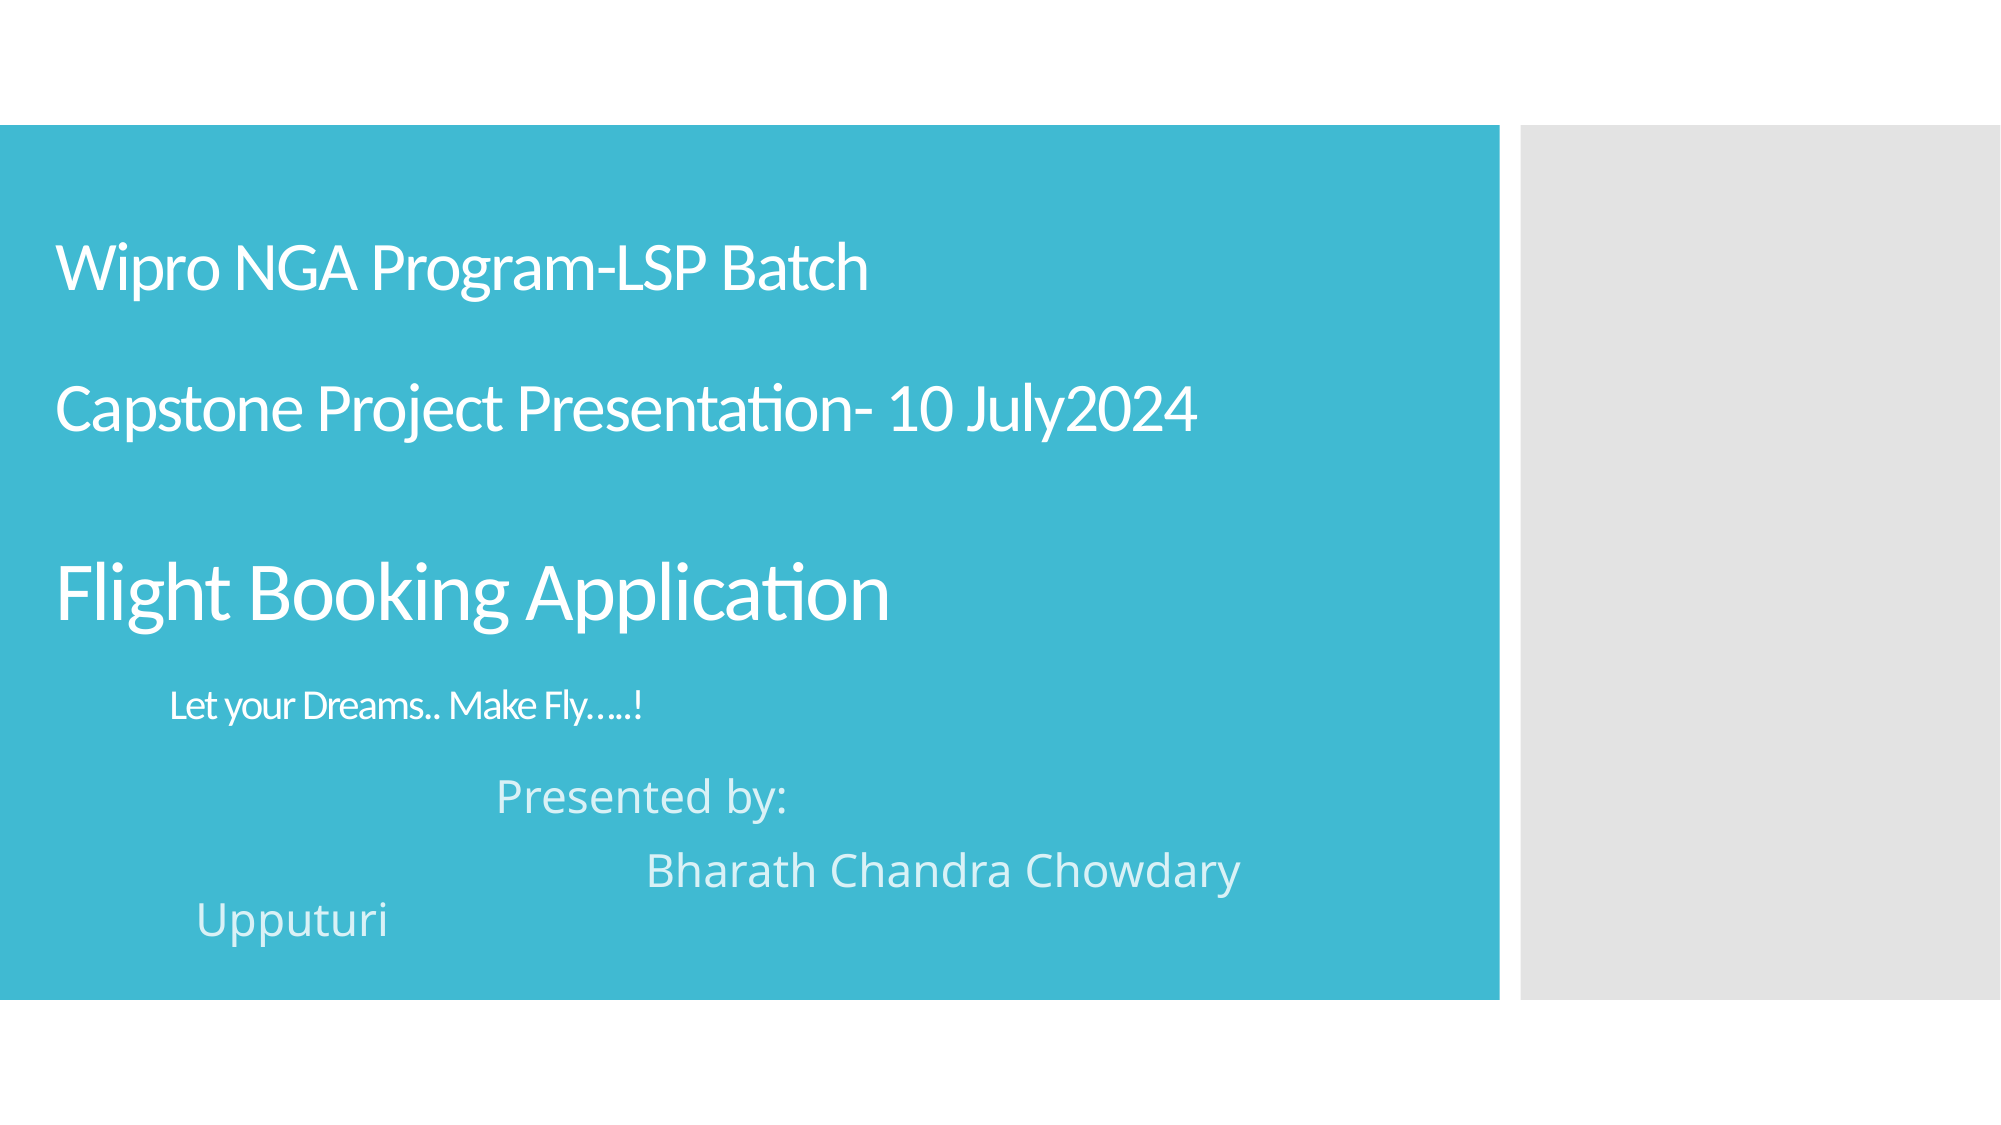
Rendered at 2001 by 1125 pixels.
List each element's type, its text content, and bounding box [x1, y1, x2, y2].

subtitle Presented by: Bharath Chandra Chowdary Upputuri [180, 766, 1381, 917]
title Wipro NGA Program-LSP Batch Capstone Project Presentation- 10 July2024 Flight Booking Application Let your Dreams.. Make Fly…..! [40, 117, 1609, 747]
